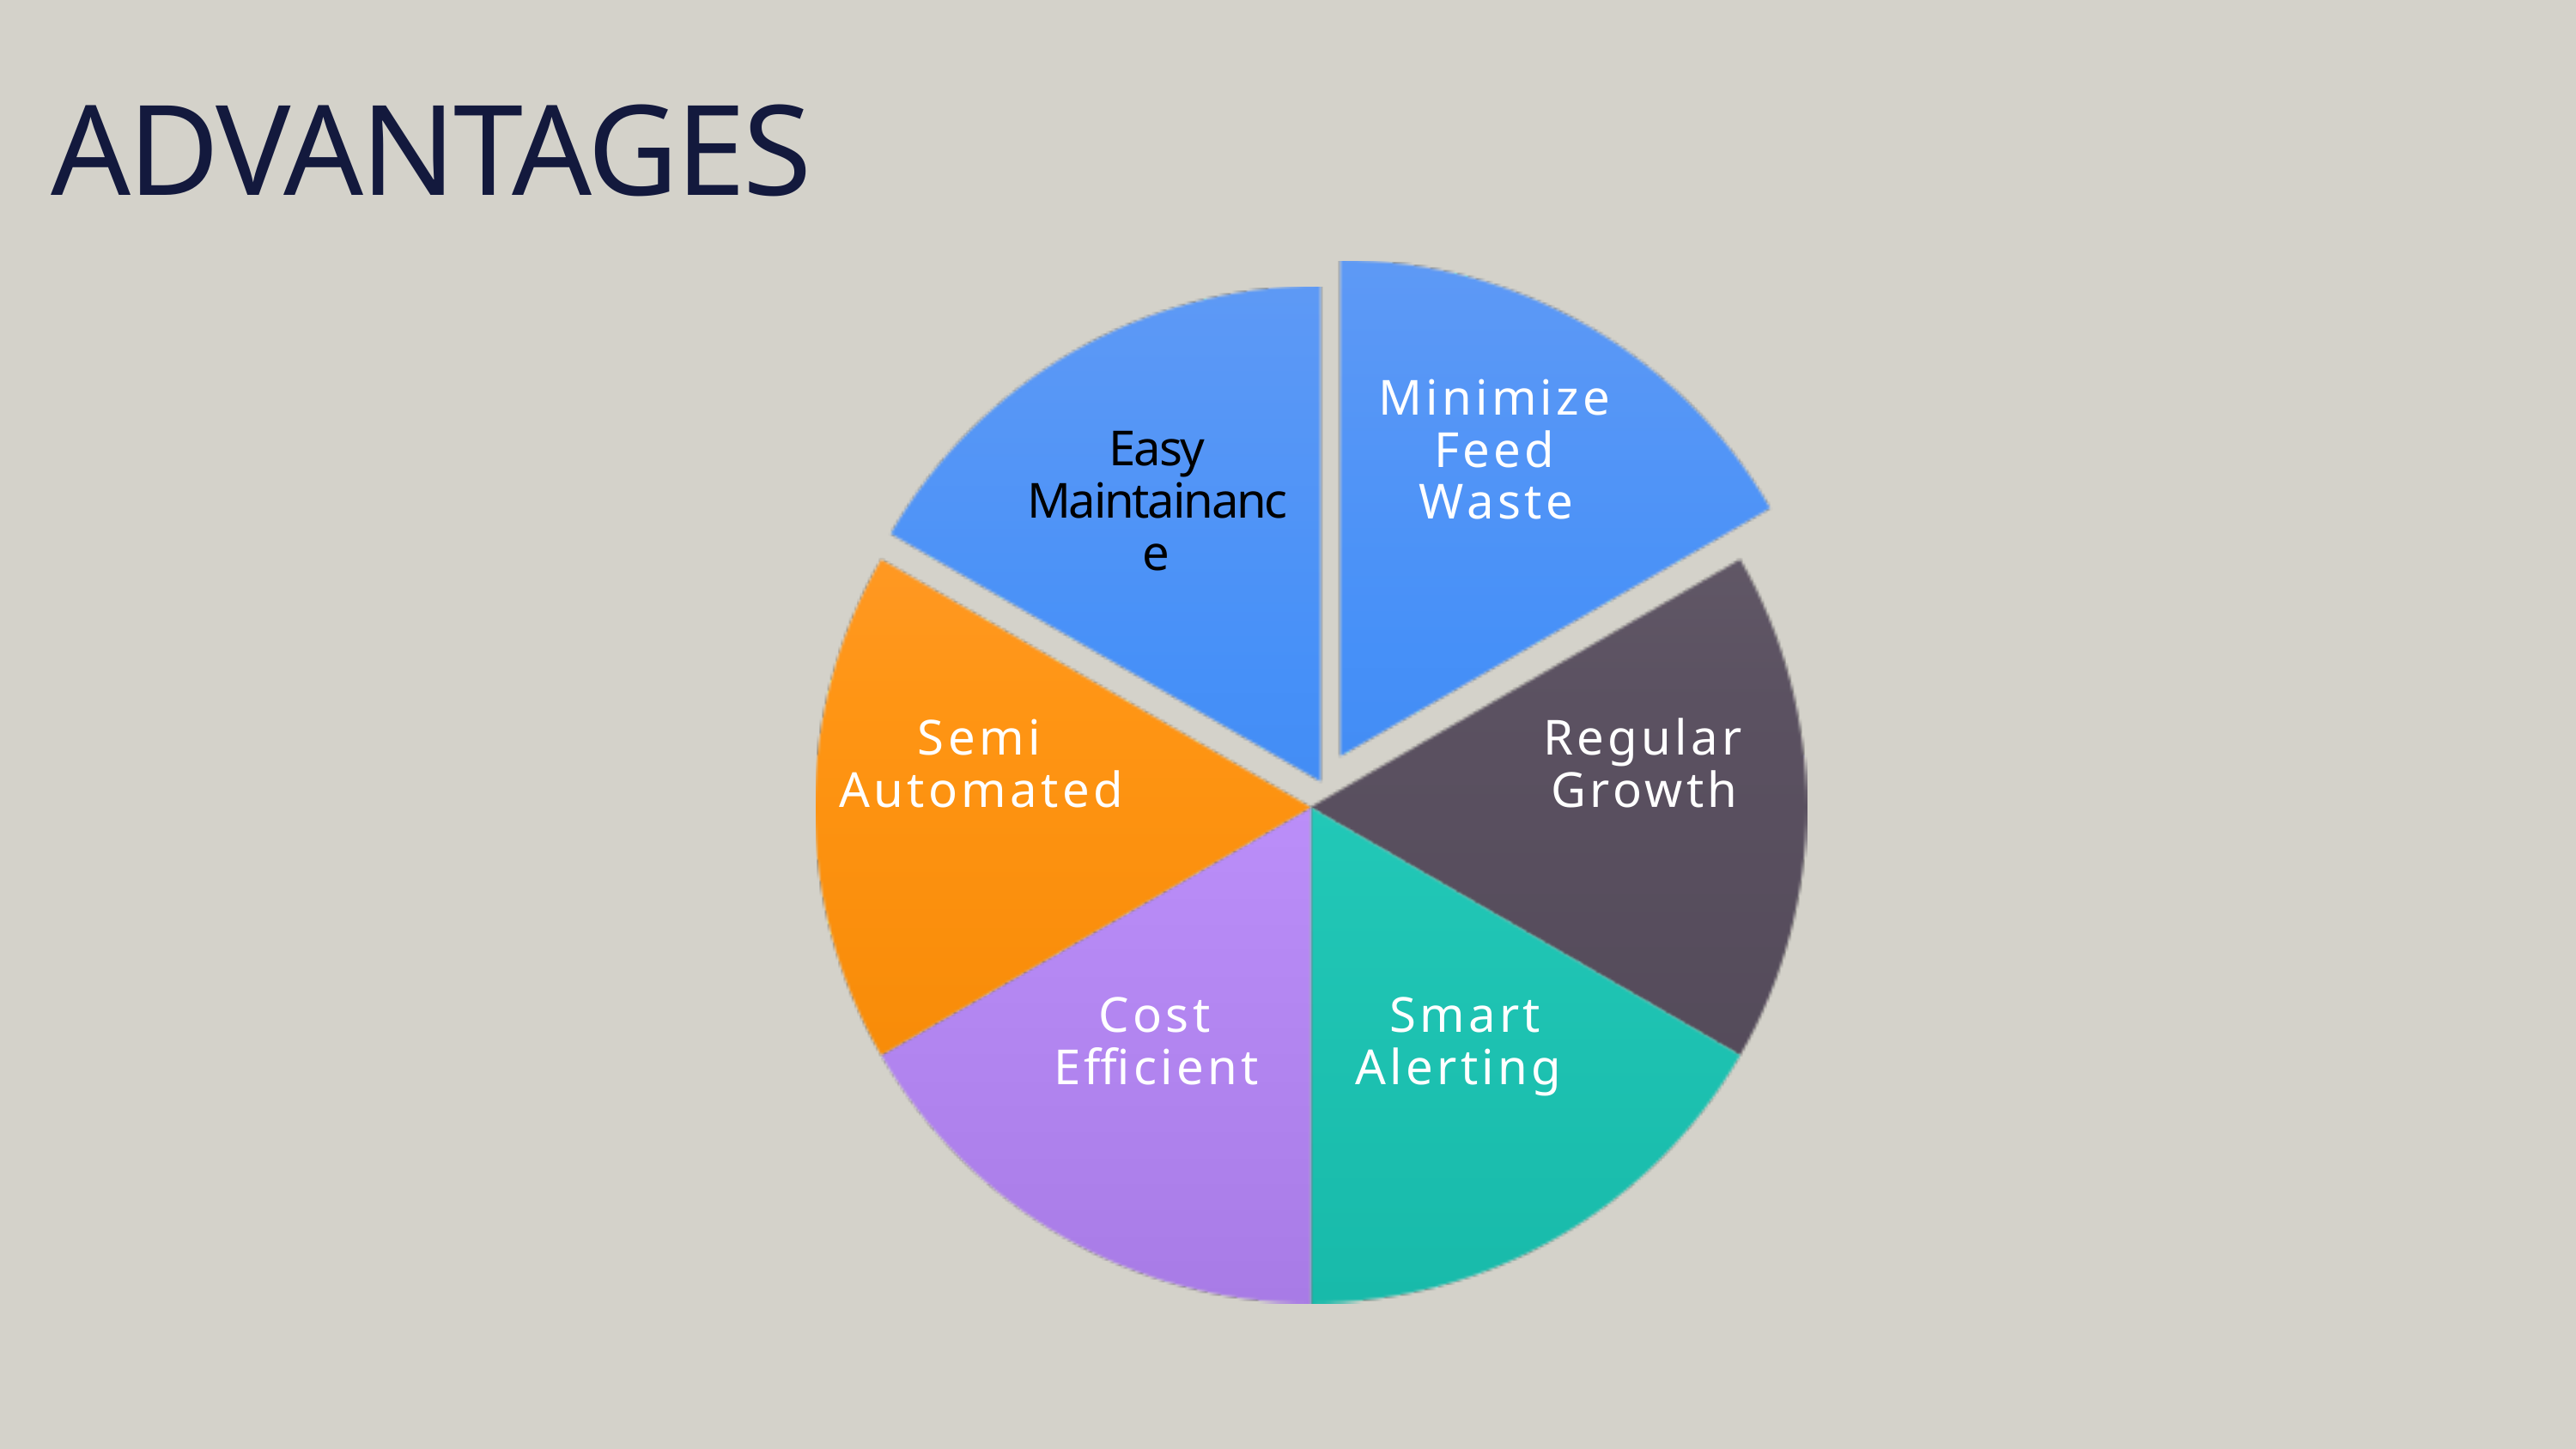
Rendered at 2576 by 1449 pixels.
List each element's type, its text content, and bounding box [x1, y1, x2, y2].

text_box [1011, 417, 1303, 633]
picture [815, 261, 1838, 1304]
text_box ADVANTAGES [51, 70, 1425, 221]
